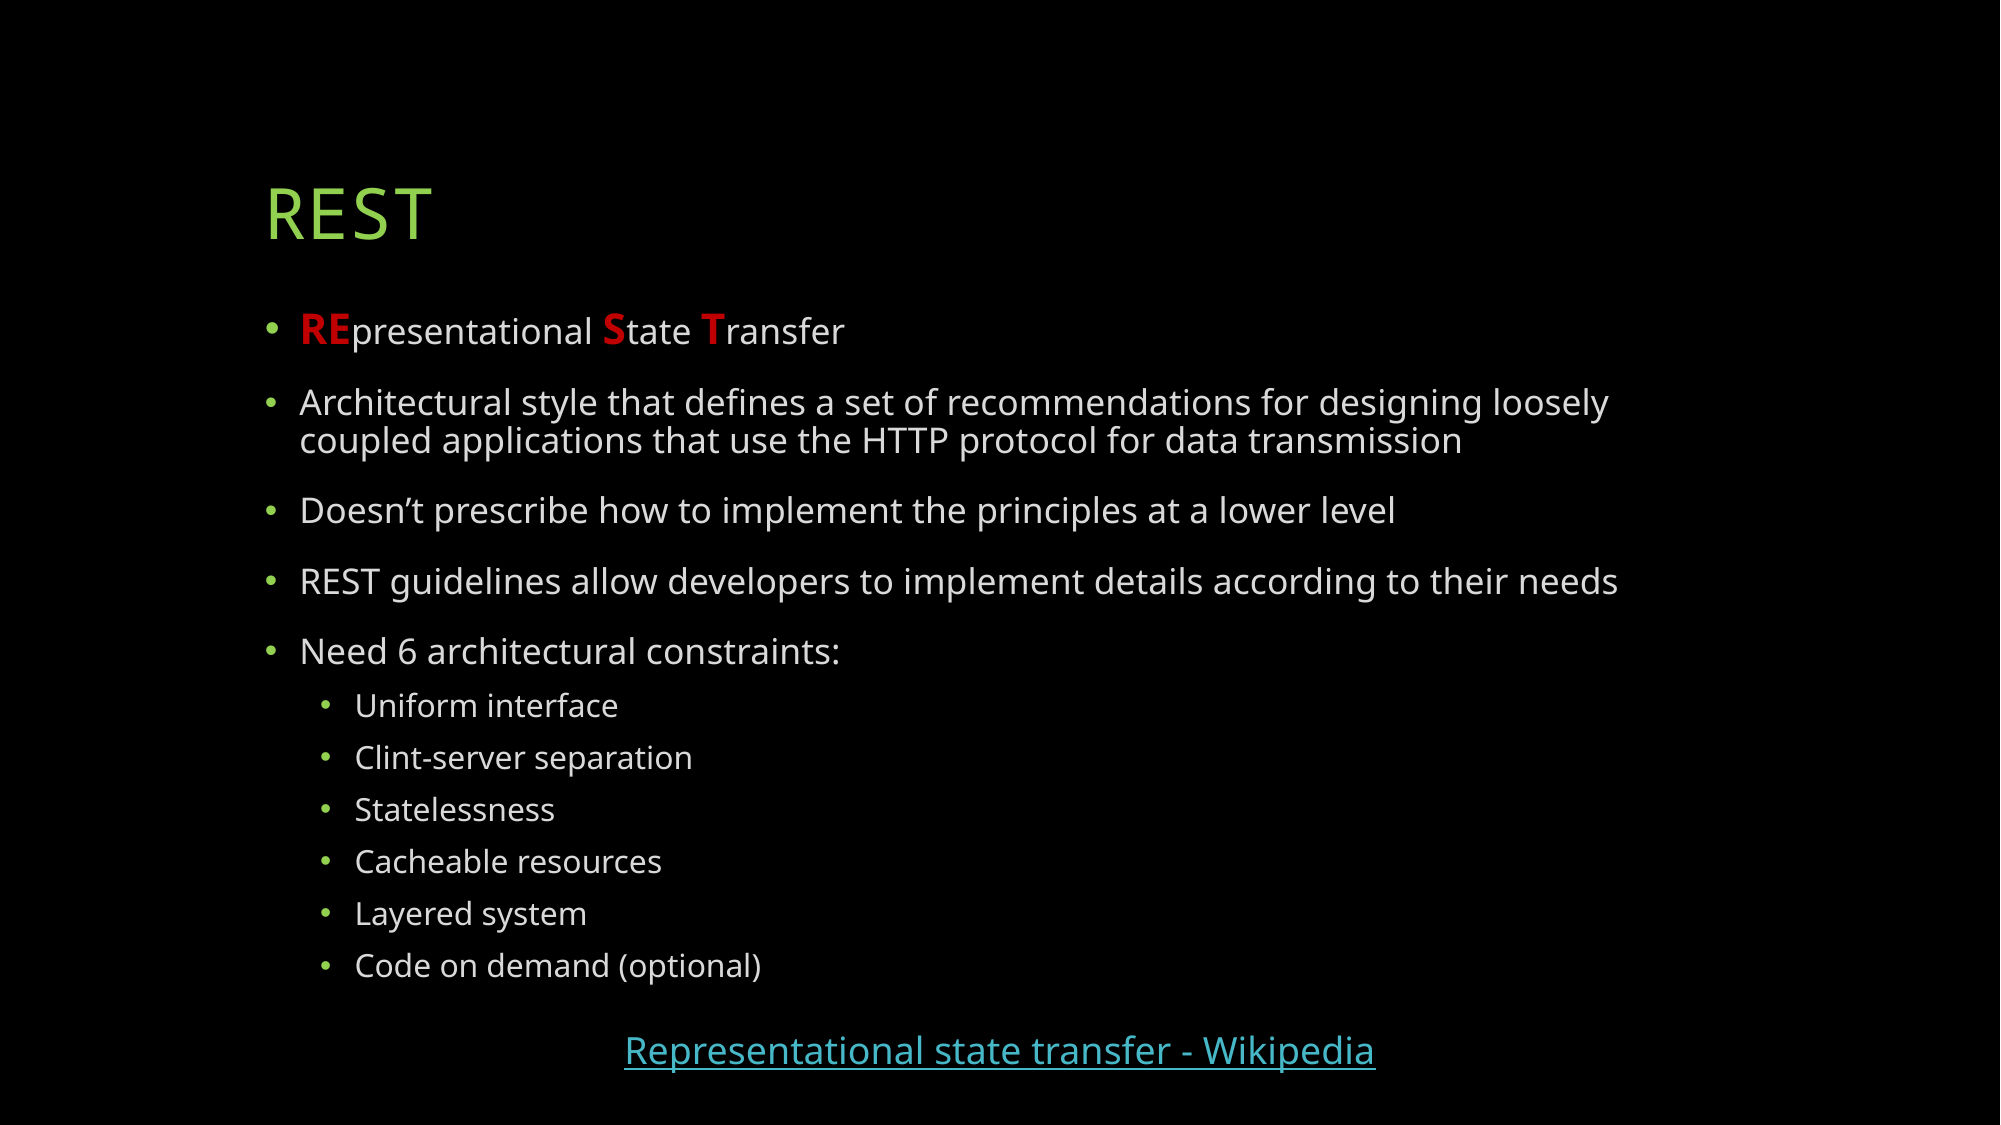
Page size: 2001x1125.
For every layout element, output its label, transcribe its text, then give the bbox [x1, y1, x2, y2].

text_box Representational state transfer - Wikipedia [500, 1019, 1500, 1086]
list REpresentational State Transfer Architectural style that defines a set of recommendations for designing loosely coupled applications that use the HTTP protocol for data transmission Doesn’t prescribe how to implement the principles at a lower level REST guidelines allow developers to implement details according to their needs Need 6 architectural constraints: Uniform interface Clint-server separation Statelessness Cacheable resources Layered system Code on demand (optional) [249, 299, 1750, 1000]
title REST [249, 75, 1750, 263]
